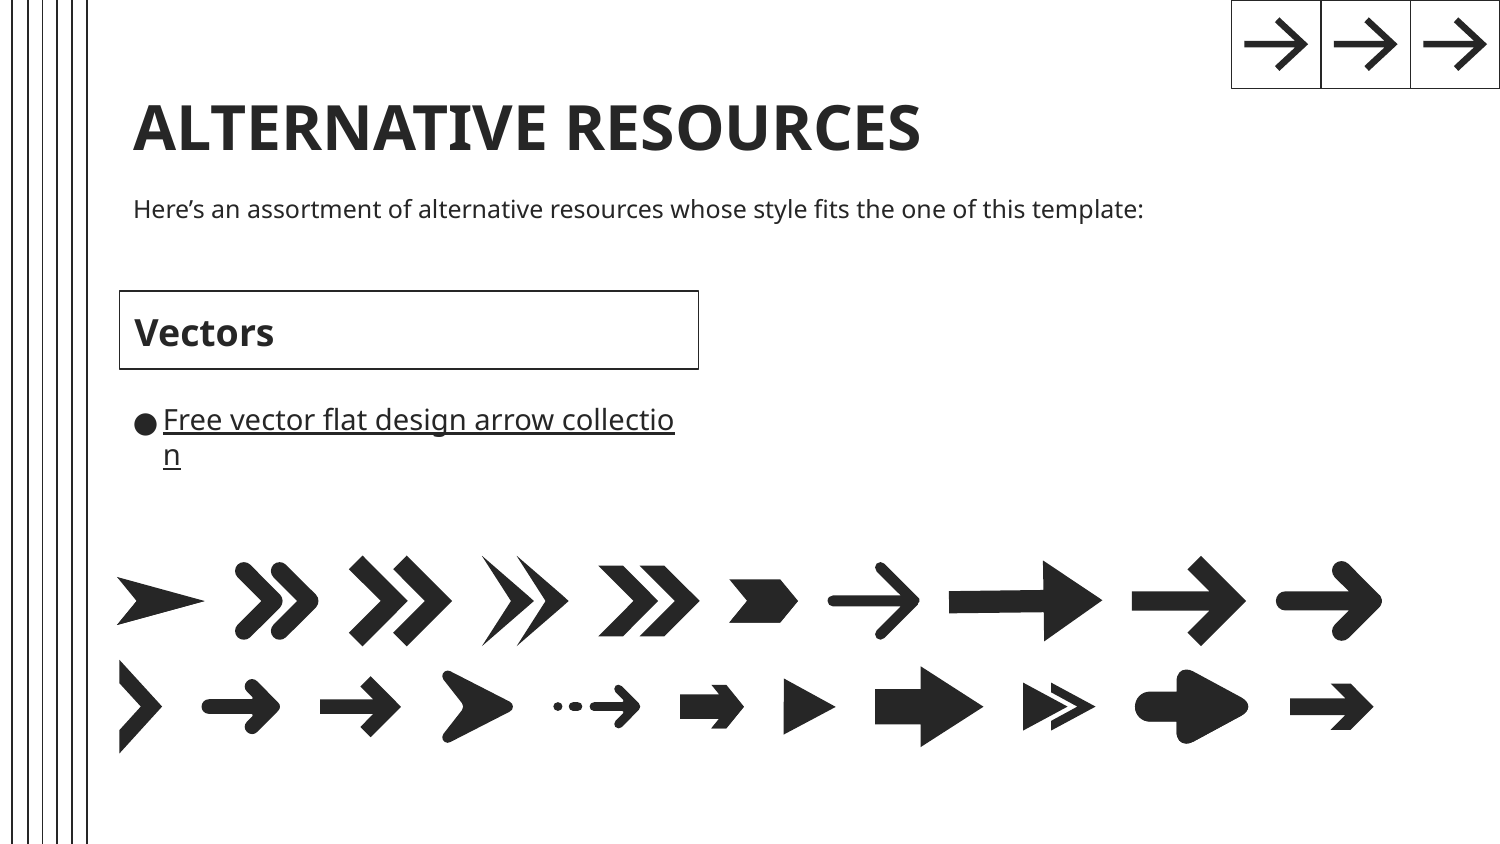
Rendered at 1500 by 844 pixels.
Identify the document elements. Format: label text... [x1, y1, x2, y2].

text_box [1022, 682, 1096, 731]
text_box [783, 678, 836, 735]
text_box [234, 561, 320, 641]
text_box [729, 579, 799, 623]
list Here’s an assortment of alternative resources whose style fits the one of this template: [118, 178, 1382, 280]
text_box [598, 565, 701, 637]
text_box [1275, 561, 1382, 641]
text_box [119, 659, 163, 754]
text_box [553, 684, 641, 729]
text_box Free vector flat design arrow collection [117, 380, 697, 471]
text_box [116, 576, 205, 626]
text_box [875, 666, 984, 748]
text_box [827, 562, 920, 640]
text_box [1290, 683, 1374, 730]
text_box [1131, 555, 1247, 647]
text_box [481, 555, 569, 647]
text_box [348, 555, 453, 647]
title ALTERNATIVE RESOURCES [118, 72, 1382, 167]
text_box [948, 560, 1103, 642]
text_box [1134, 669, 1251, 744]
text_box [201, 679, 280, 735]
text_box [442, 670, 513, 743]
text_box Vectors [119, 290, 699, 369]
text_box [320, 676, 401, 738]
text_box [679, 684, 745, 729]
